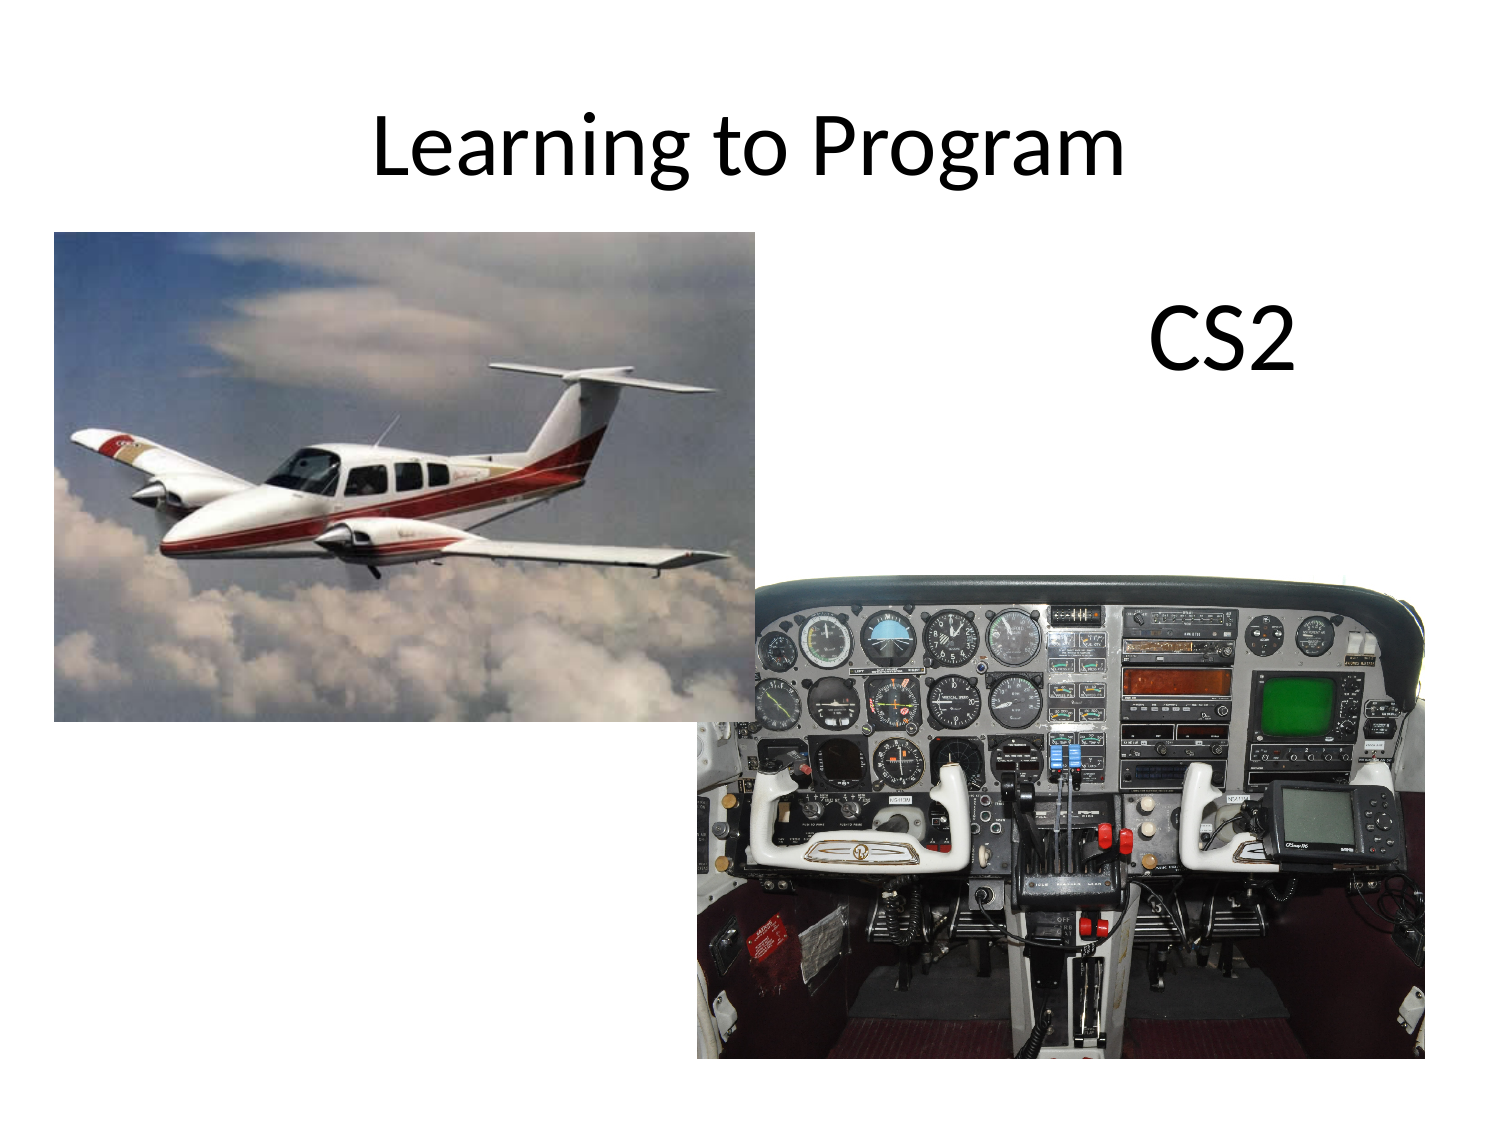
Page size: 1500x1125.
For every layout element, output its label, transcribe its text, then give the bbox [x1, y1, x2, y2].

picture [54, 232, 1426, 1059]
text_box CS2 [1133, 263, 1314, 399]
title Learning to Program [75, 45, 1425, 233]
